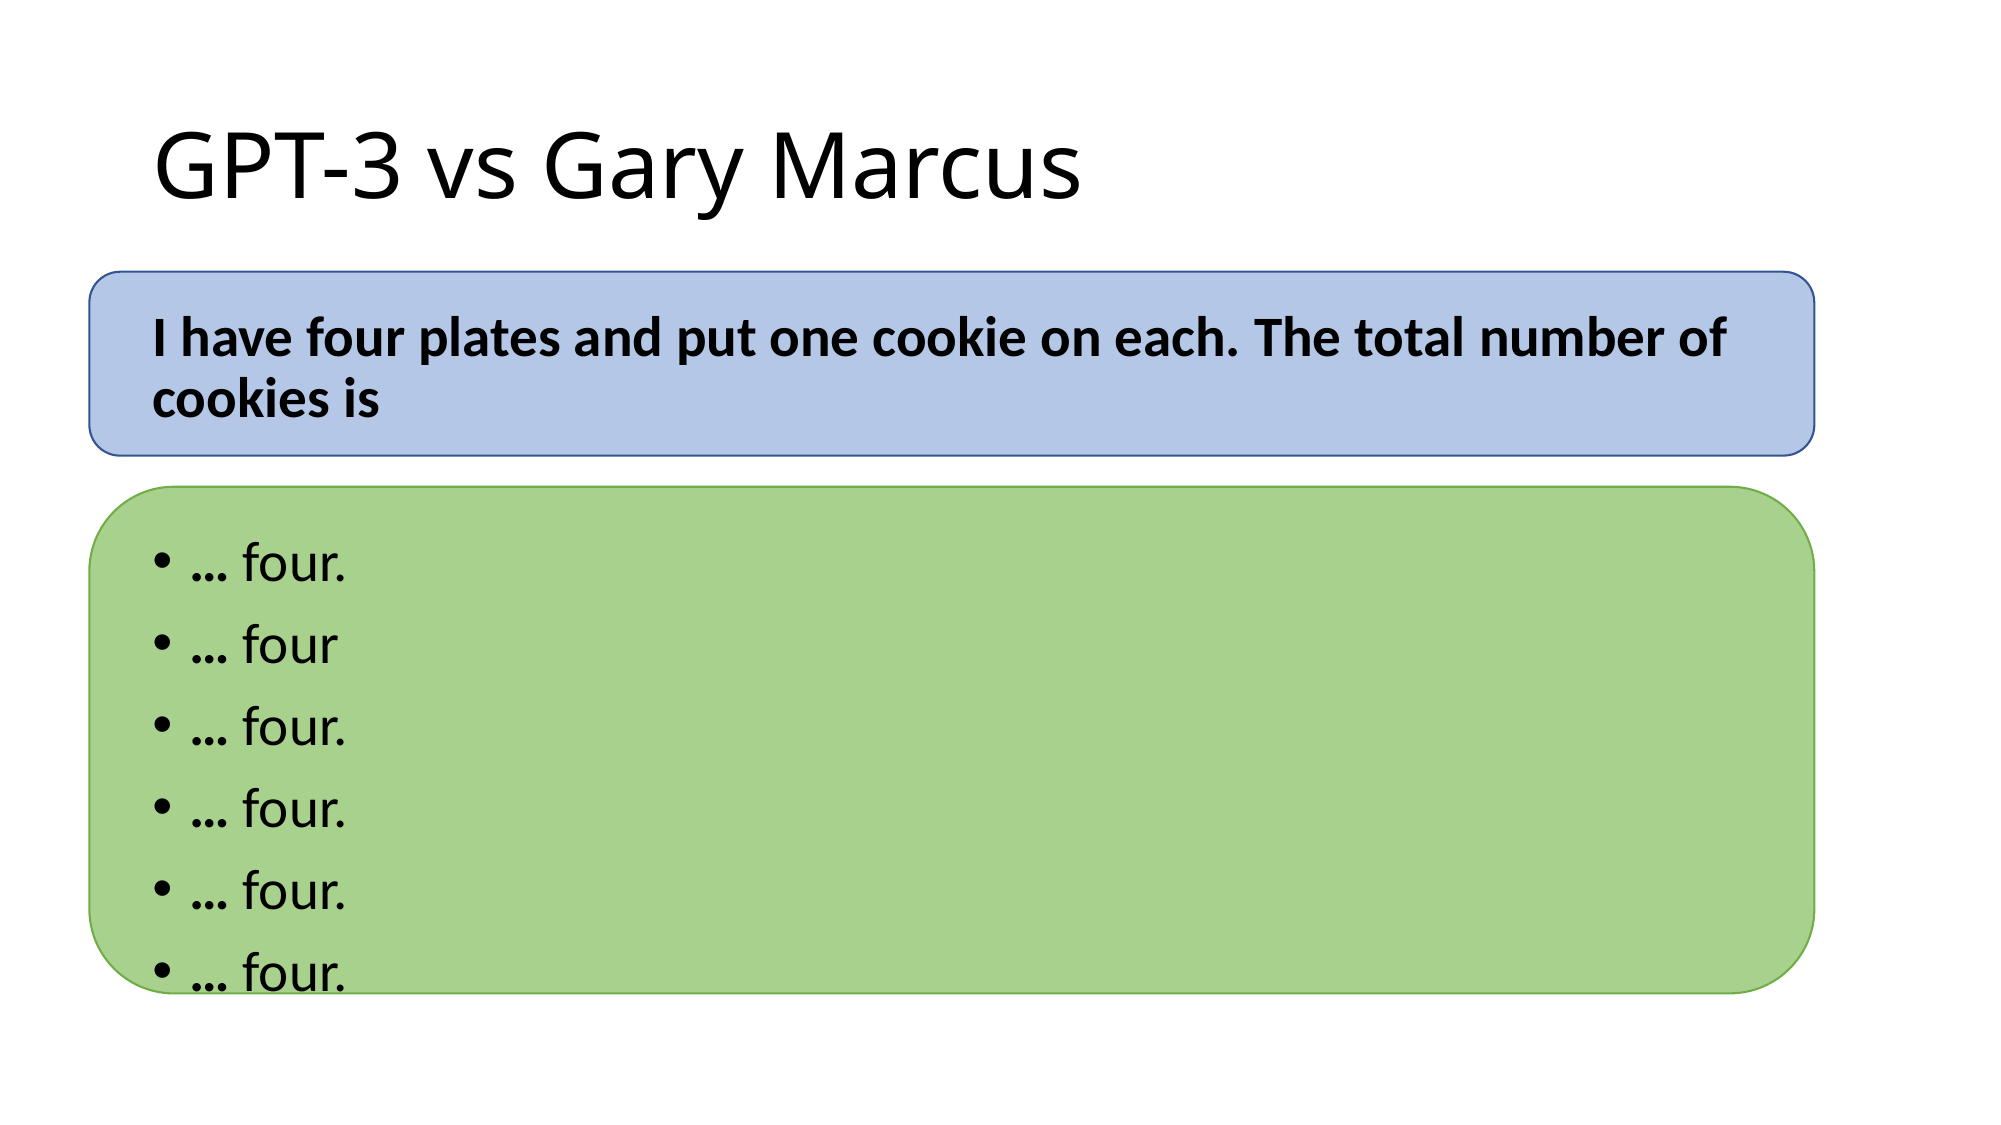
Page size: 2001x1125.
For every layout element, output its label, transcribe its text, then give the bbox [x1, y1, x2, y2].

text_box [88, 270, 1816, 457]
list I have four plates and put one cookie on each. The total number of cookies is … four. … four … four. … four. … four. … four. [137, 299, 1863, 1014]
text_box [88, 494, 137, 987]
title GPT-3 vs Gary Marcus [137, 59, 1863, 278]
